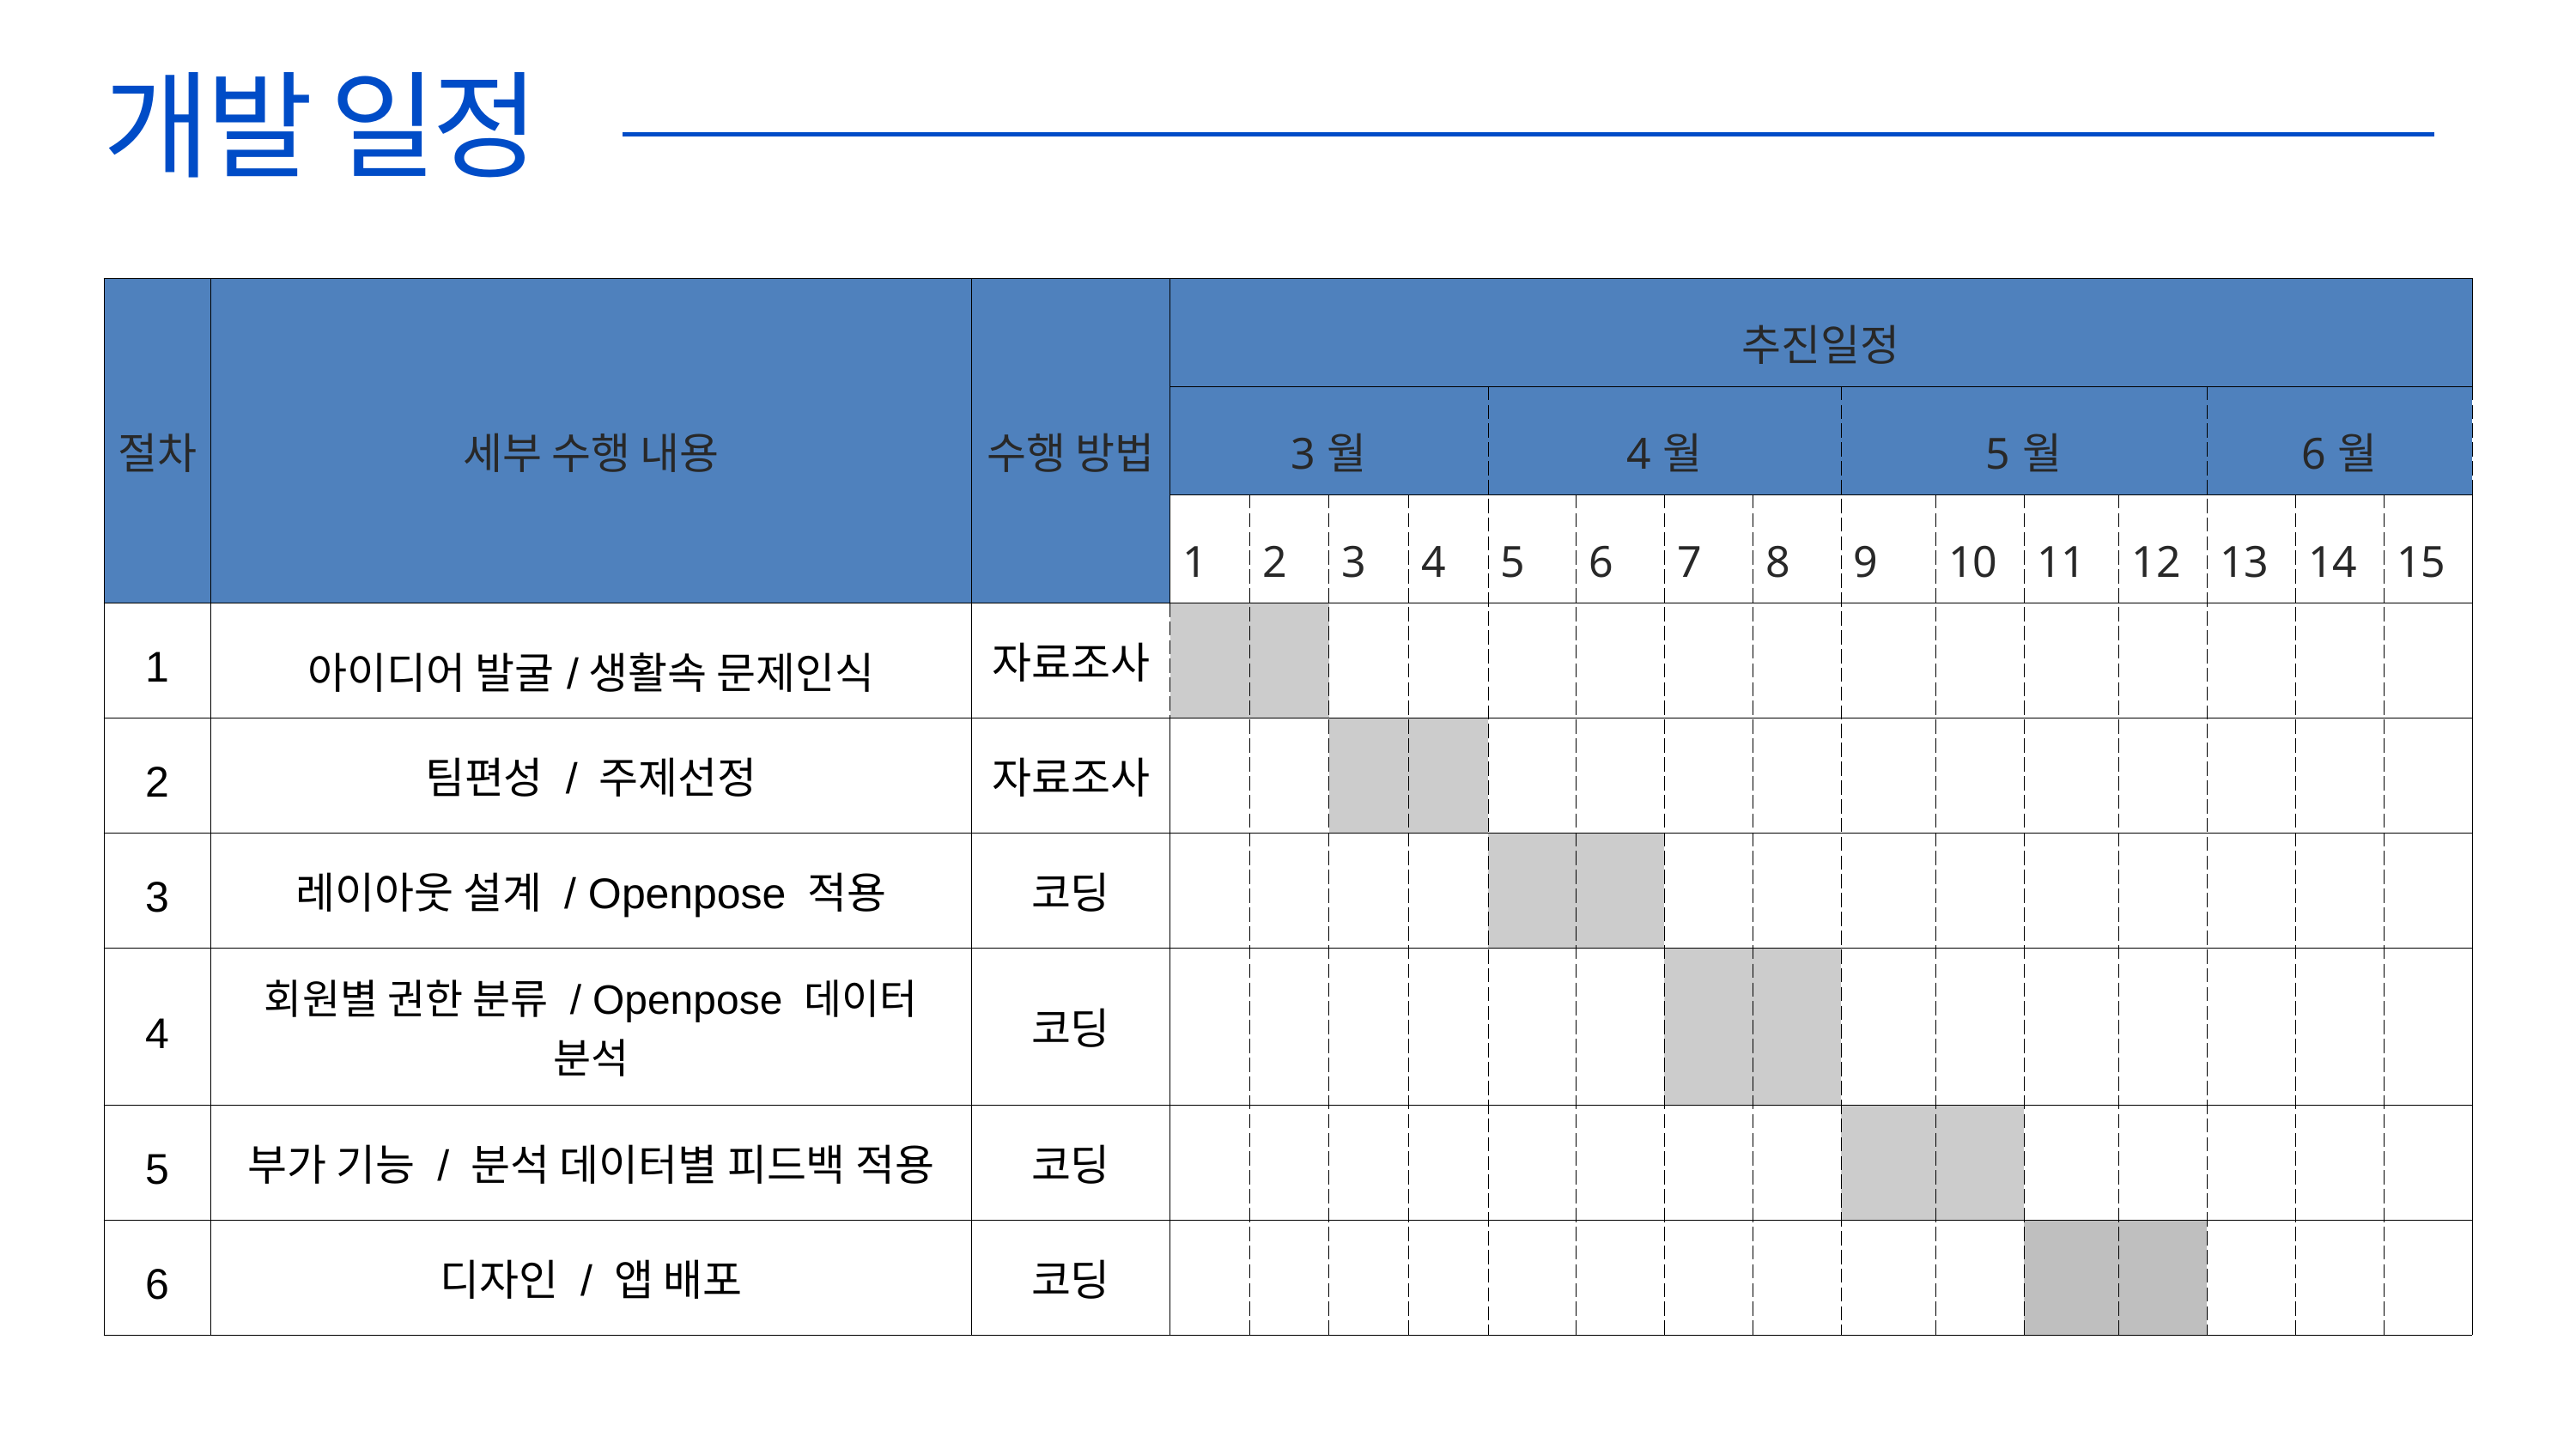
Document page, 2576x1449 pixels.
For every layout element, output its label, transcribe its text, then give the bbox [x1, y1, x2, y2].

table_cell [2384, 718, 2472, 833]
table_cell [1664, 1106, 1753, 1220]
table_cell [2024, 949, 2119, 1105]
table_cell [2295, 1106, 2384, 1220]
table_cell [1170, 1221, 1249, 1335]
table_cell [1408, 718, 1488, 833]
table_cell [1753, 949, 1841, 1105]
table_cell [1935, 1221, 2024, 1335]
table_cell [2207, 949, 2295, 1105]
table_cell 5월 [1841, 387, 2207, 494]
table_cell 3월 [1170, 387, 1488, 494]
table_cell [1488, 1221, 1577, 1335]
table_cell [1170, 1106, 1249, 1220]
table_header 절차 [105, 279, 210, 603]
table_cell [2295, 1221, 2384, 1335]
table_cell 6 [1577, 495, 1664, 603]
table_cell [1170, 718, 1249, 833]
table_cell [1841, 718, 1935, 833]
table_cell [2295, 834, 2384, 948]
table_cell [1841, 603, 1935, 718]
table_cell [1841, 1106, 1935, 1220]
table_cell [1408, 834, 1488, 948]
table_cell [1329, 603, 1408, 718]
table_cell [1664, 718, 1753, 833]
table_cell [1935, 834, 2024, 948]
table_cell [2384, 949, 2472, 1105]
table_cell [1841, 949, 1935, 1105]
table_cell [2384, 1106, 2472, 1220]
table_cell [1935, 1106, 2024, 1220]
table_cell 6 [105, 1221, 210, 1335]
table_cell [2295, 603, 2384, 718]
table_cell [1170, 949, 1249, 1105]
table_cell 코딩 [972, 1221, 1170, 1335]
table_cell [1488, 603, 1577, 718]
table_cell [1577, 1106, 1664, 1220]
table_cell [2384, 1221, 2472, 1335]
table_cell 회원별 권한 분류 / Openpose 데이터 분석 [211, 949, 971, 1105]
table_cell 4월 [1488, 387, 1841, 494]
table_cell [1577, 718, 1664, 833]
table_cell 3 [1329, 495, 1408, 603]
table_cell 5 [105, 1106, 210, 1220]
table_cell [2207, 603, 2295, 718]
table_cell [1577, 949, 1664, 1105]
table_cell 12 [2119, 495, 2207, 603]
table_cell [1935, 603, 2024, 718]
table_cell 레이아웃 설계 / Openpose 적용 [211, 834, 971, 948]
table_cell [1753, 1221, 1841, 1335]
table_cell [2295, 949, 2384, 1105]
table_cell 13 [2207, 495, 2295, 603]
table_cell [1170, 603, 1249, 718]
table_cell [1841, 1221, 1935, 1335]
table_cell [2024, 1221, 2119, 1335]
table_cell [1841, 834, 1935, 948]
table_cell [2119, 603, 2207, 718]
table_cell [2207, 1106, 2295, 1220]
table_cell [1664, 834, 1753, 948]
table_cell [1329, 718, 1408, 833]
table_cell [1249, 834, 1329, 948]
table_cell 자료조사 [972, 603, 1170, 718]
table_cell [1664, 603, 1753, 718]
table_cell [1408, 1106, 1488, 1220]
table_cell [2024, 603, 2119, 718]
table_cell [2119, 1106, 2207, 1220]
table_cell 코딩 [972, 1106, 1170, 1220]
table_cell [1329, 1221, 1408, 1335]
table_cell [1753, 1106, 1841, 1220]
table_cell [1488, 718, 1577, 833]
table_cell [1753, 834, 1841, 948]
table_cell [2207, 718, 2295, 833]
table_cell [1249, 718, 1329, 833]
table_cell 부가 기능 / 분석 데이터별 피드백 적용 [211, 1106, 971, 1220]
table_cell [2119, 949, 2207, 1105]
table_cell [2207, 1221, 2295, 1335]
table_cell [1488, 1106, 1577, 1220]
table_cell 디자인 / 앱 배포 [211, 1221, 971, 1335]
table_cell [1249, 1221, 1329, 1335]
table_cell [2384, 603, 2472, 718]
table_cell [1664, 1221, 1753, 1335]
table_cell [1408, 1221, 1488, 1335]
table_cell 팀편성 / 주제선정 [211, 718, 971, 833]
table_cell 9 [1841, 495, 1935, 603]
table_cell 4 [105, 949, 210, 1105]
table_cell [1408, 949, 1488, 1105]
table_cell [1577, 603, 1664, 718]
table_cell [1753, 718, 1841, 833]
table_cell [1408, 603, 1488, 718]
table_header 추진일정 [1170, 279, 2472, 386]
table_cell 아이디어 발굴/생활속 문제인식 [211, 603, 971, 718]
table_cell [1249, 603, 1329, 718]
table_cell [2024, 834, 2119, 948]
table_cell [1935, 718, 2024, 833]
table_cell 8 [1753, 495, 1841, 603]
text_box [620, 131, 2437, 136]
table_cell 4 [1408, 495, 1488, 603]
table_cell [2207, 834, 2295, 948]
table_cell [2384, 834, 2472, 948]
table_cell 코딩 [972, 834, 1170, 948]
table_cell [2119, 718, 2207, 833]
text_box 개발 일정 [103, 58, 1497, 192]
table_cell [1753, 603, 1841, 718]
table_cell 6월 [2207, 387, 2472, 494]
table_cell [1488, 949, 1577, 1105]
table_cell [2024, 1106, 2119, 1220]
table_header 수행 방법 [972, 279, 1170, 603]
table_cell [1935, 949, 2024, 1105]
table_cell 11 [2024, 495, 2119, 603]
table_cell [1488, 834, 1577, 948]
table_cell 5 [1488, 495, 1577, 603]
table_cell 1 [1170, 495, 1249, 603]
table_cell 2 [105, 718, 210, 833]
table_cell 3 [105, 834, 210, 948]
table_cell [1329, 834, 1408, 948]
table_cell [1249, 1106, 1329, 1220]
table_cell [1664, 949, 1753, 1105]
table_cell 1 [105, 603, 210, 718]
table_cell [1249, 949, 1329, 1105]
table_cell 14 [2295, 495, 2384, 603]
table_header 세부 수행 내용 [211, 279, 971, 603]
table_cell [1577, 834, 1664, 948]
table_cell 15 [2384, 495, 2472, 603]
table_cell 7 [1664, 495, 1753, 603]
table_cell [2295, 718, 2384, 833]
table_cell 10 [1935, 495, 2024, 603]
table_cell [1329, 949, 1408, 1105]
table_cell 자료조사 [972, 718, 1170, 833]
table_cell [1577, 1221, 1664, 1335]
table_cell [1329, 1106, 1408, 1220]
table_cell 코딩 [972, 949, 1170, 1105]
table_cell [2119, 1221, 2207, 1335]
table_cell [1170, 834, 1249, 948]
table_cell 2 [1249, 495, 1329, 603]
table_cell [2024, 718, 2119, 833]
table_cell [2119, 834, 2207, 948]
